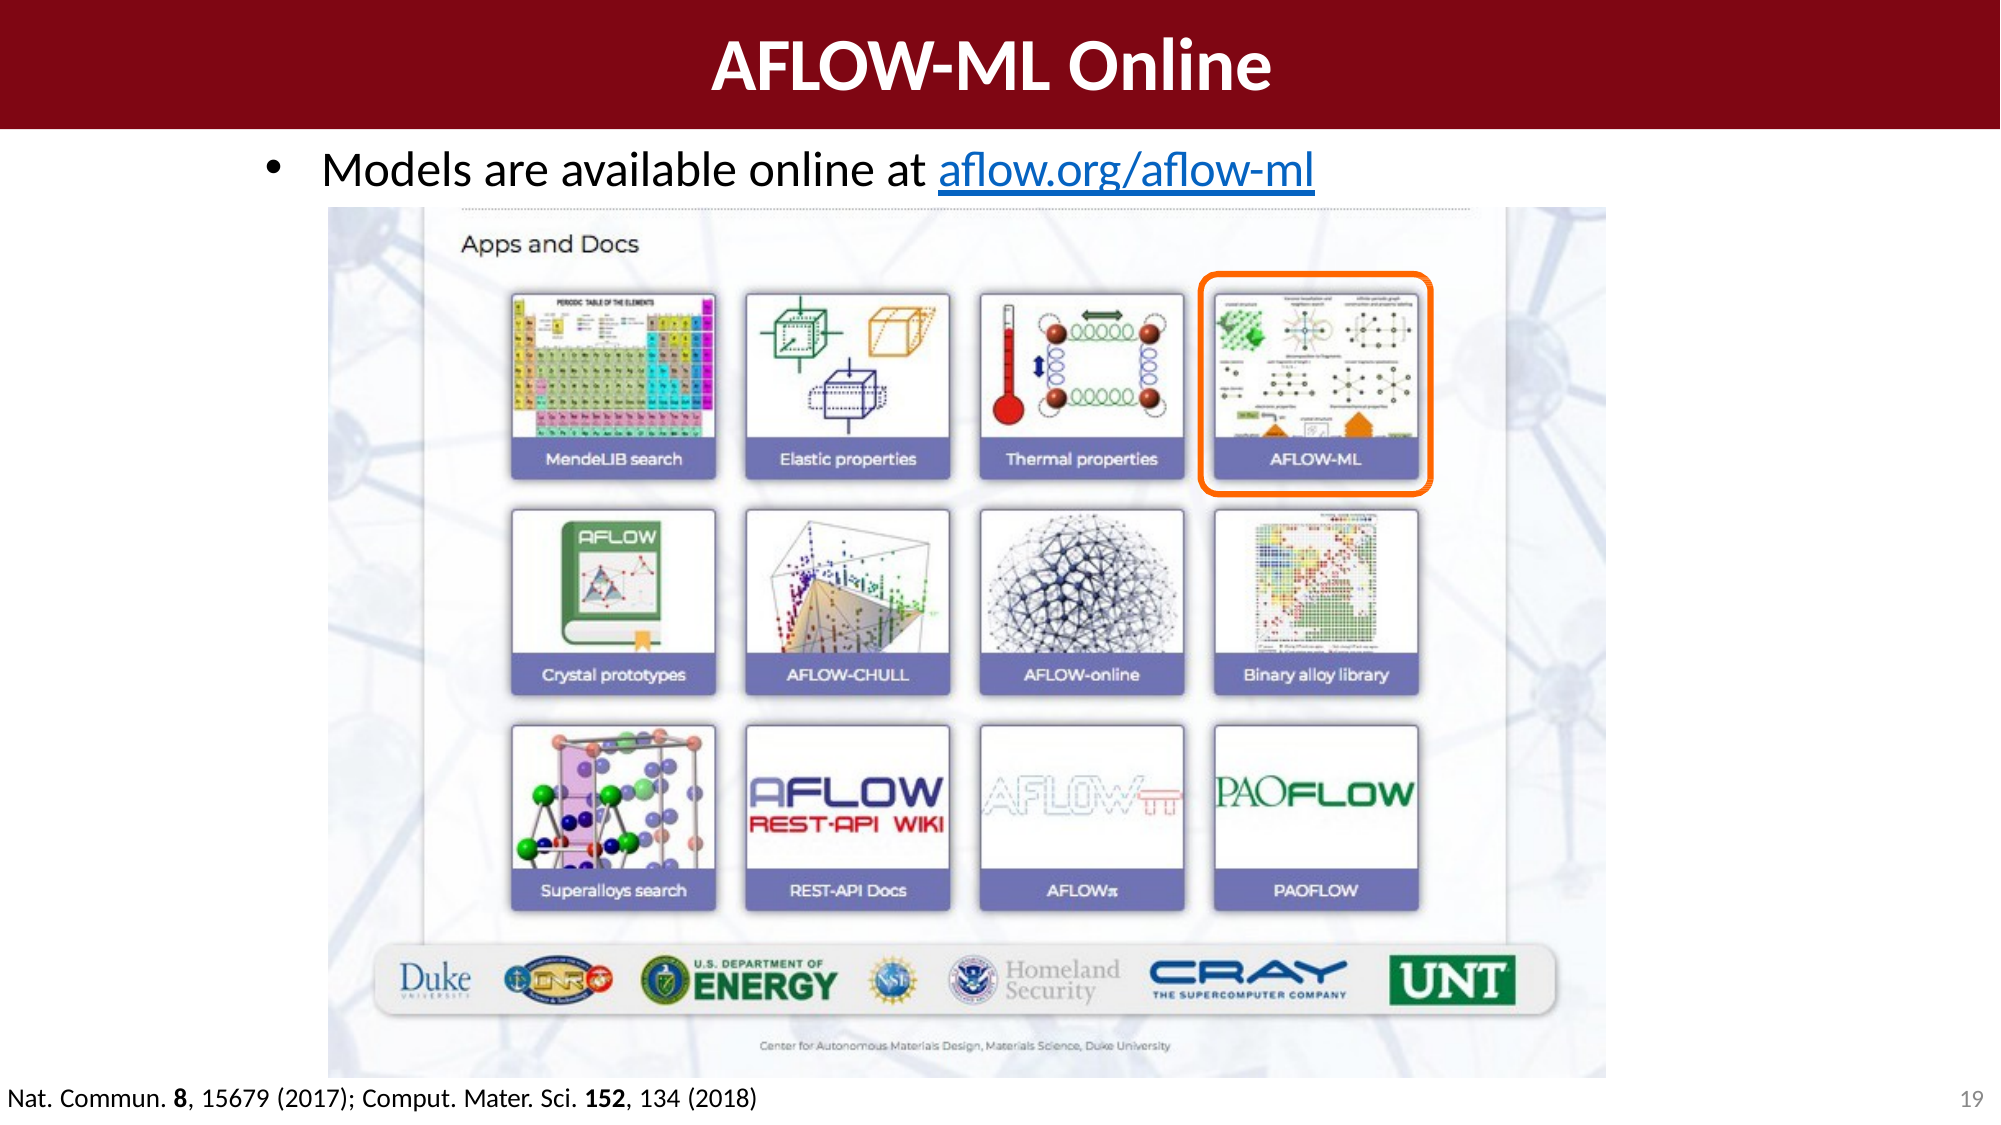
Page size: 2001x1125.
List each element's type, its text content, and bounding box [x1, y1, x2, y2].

text_box Nat. Commun. 8, 15679 (2017); Comput. Mater. Sci. 152, 134 (2018) [5, 1077, 774, 1113]
text_box 19 [1957, 1080, 1987, 1113]
title AFLOW-ML Online [44, 13, 1949, 204]
text_box Models are available online at aflow.org/aflow-ml [262, 134, 1328, 197]
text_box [328, 206, 1606, 1078]
